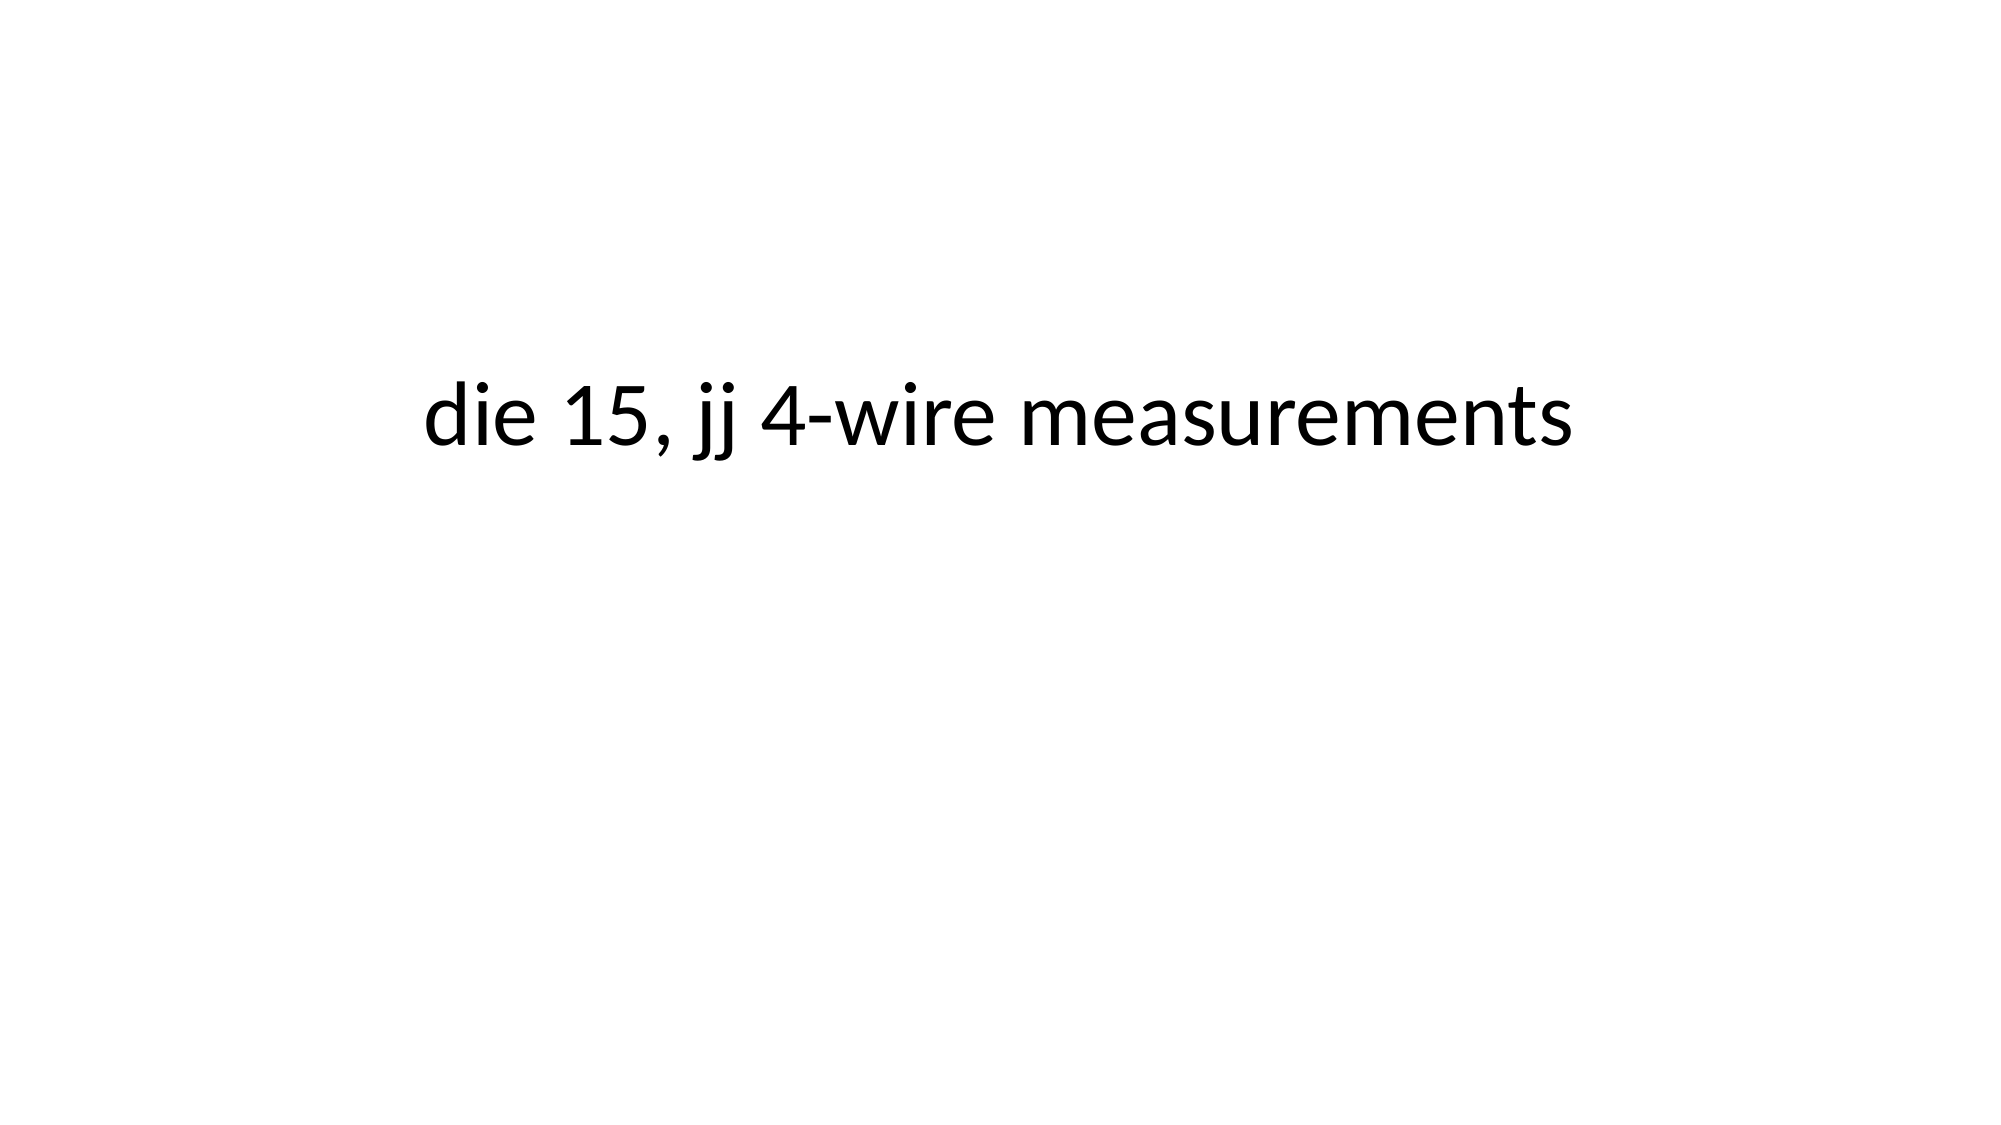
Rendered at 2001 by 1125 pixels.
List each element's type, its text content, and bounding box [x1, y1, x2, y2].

text_box die 15, jj 4-wire measurements [0, 346, 2000, 471]
